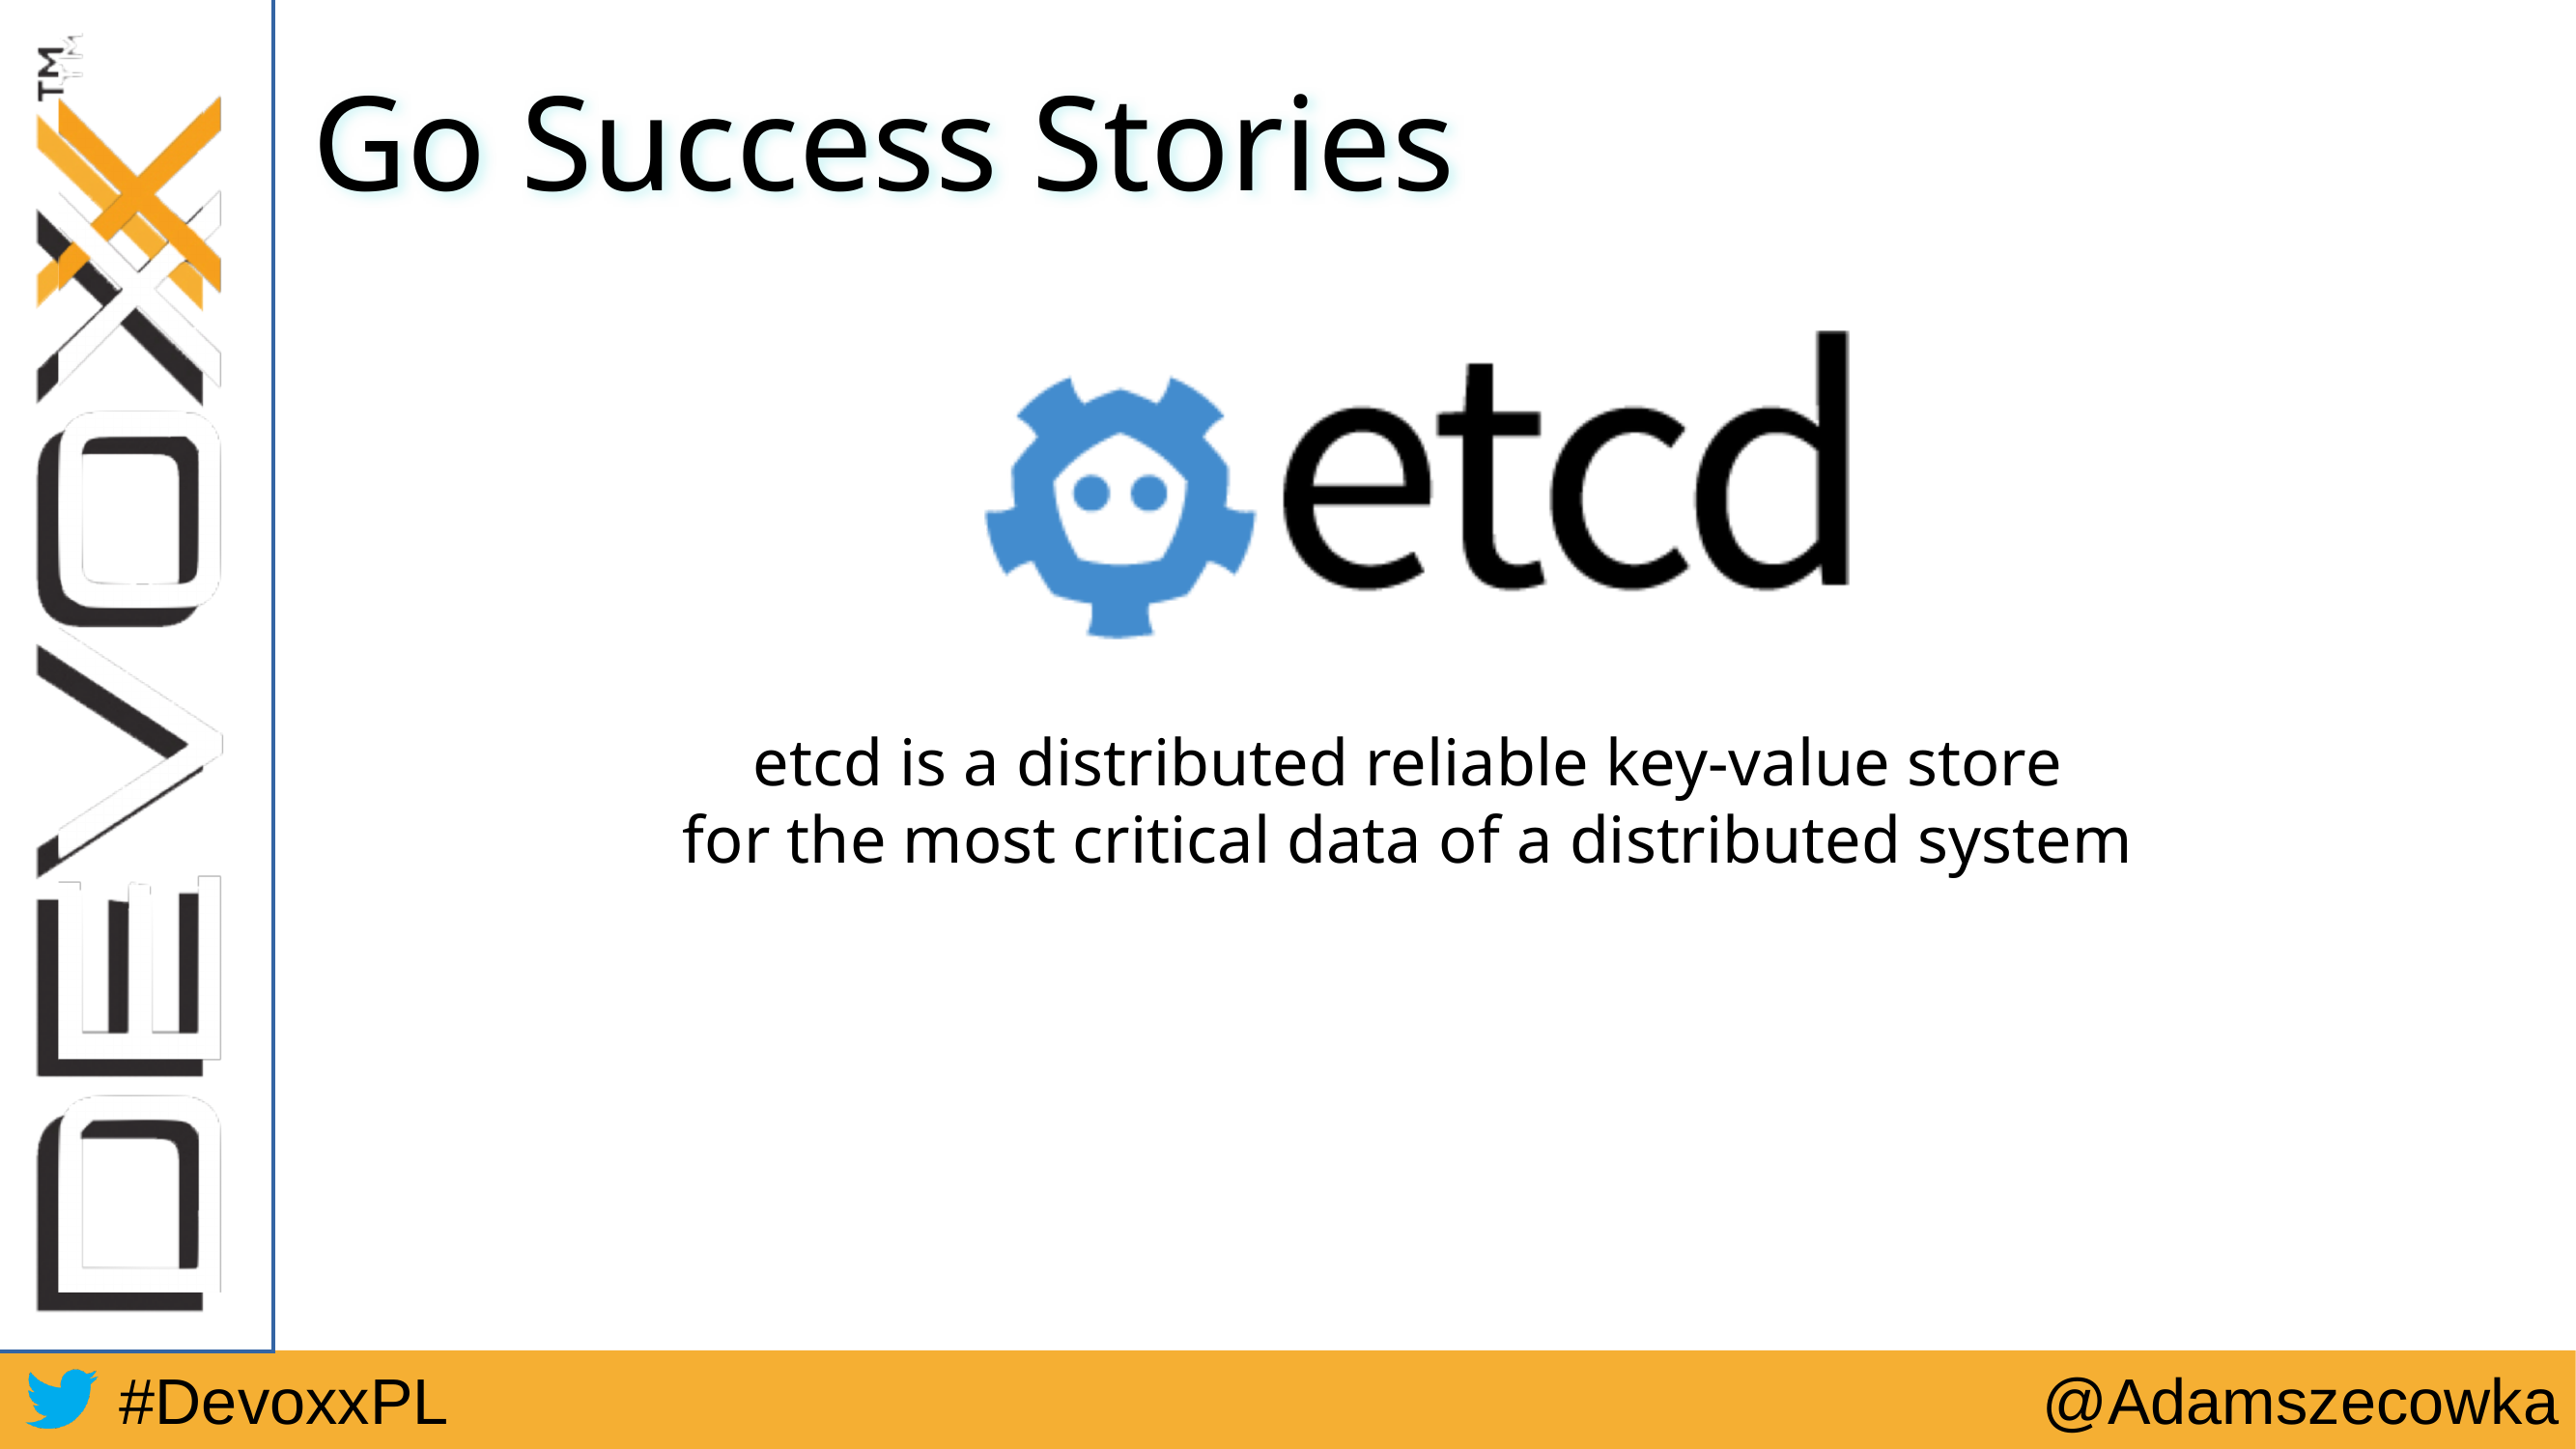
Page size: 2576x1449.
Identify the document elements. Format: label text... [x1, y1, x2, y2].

picture [984, 330, 1850, 640]
text_box etcd is a distributed reliable key-value store for the most critical data of a distributed system [674, 713, 2160, 884]
picture [0, 39, 220, 1350]
picture [0, 1353, 123, 1449]
picture [59, 34, 223, 1292]
title Go Success Stories [311, 19, 2522, 259]
